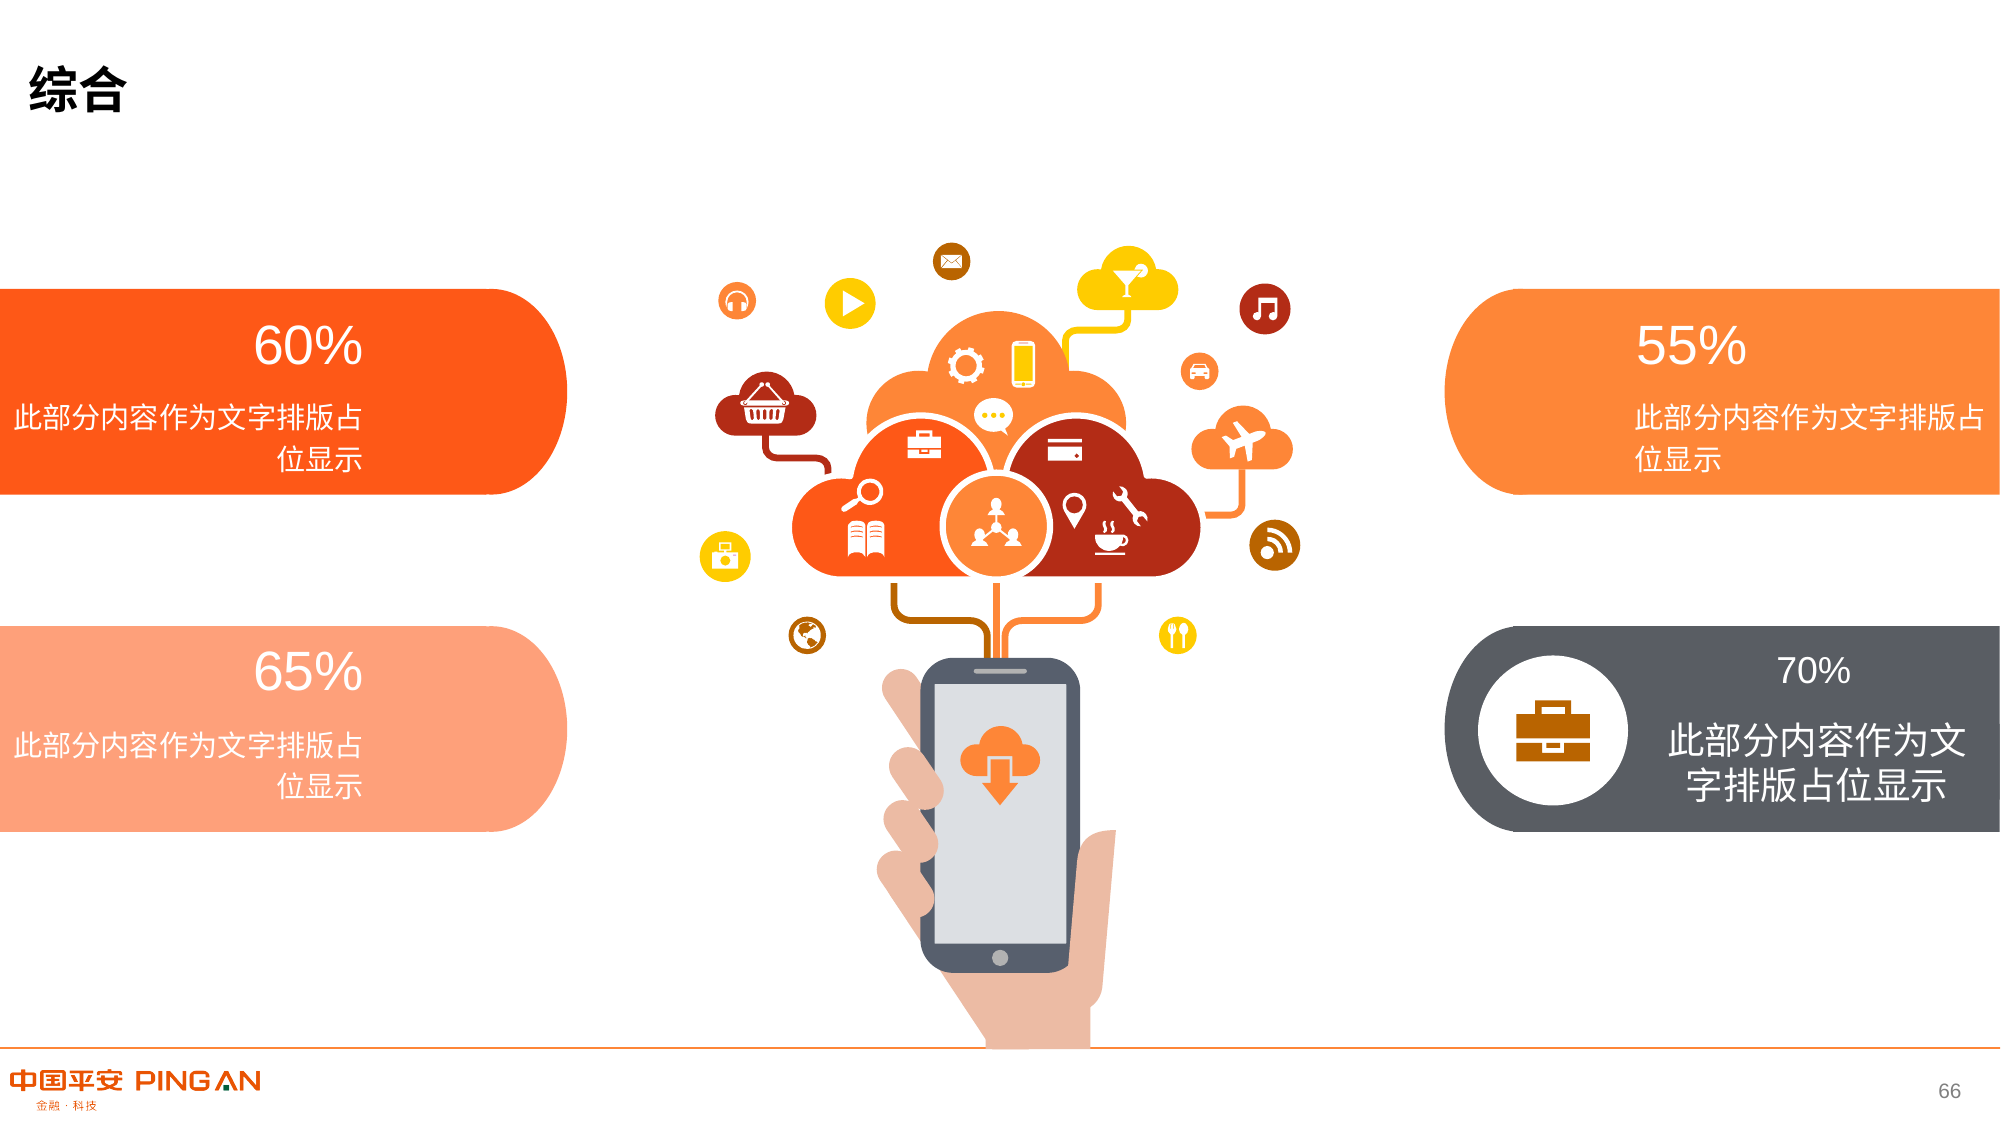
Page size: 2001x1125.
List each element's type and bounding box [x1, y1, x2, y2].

text_box [1443, 625, 2000, 833]
text_box [28, 29, 1822, 148]
text_box [0, 625, 569, 833]
text_box [0, 288, 569, 496]
picture [10, 1069, 260, 1111]
text_box [699, 242, 1301, 1050]
text_box [1443, 288, 2000, 496]
